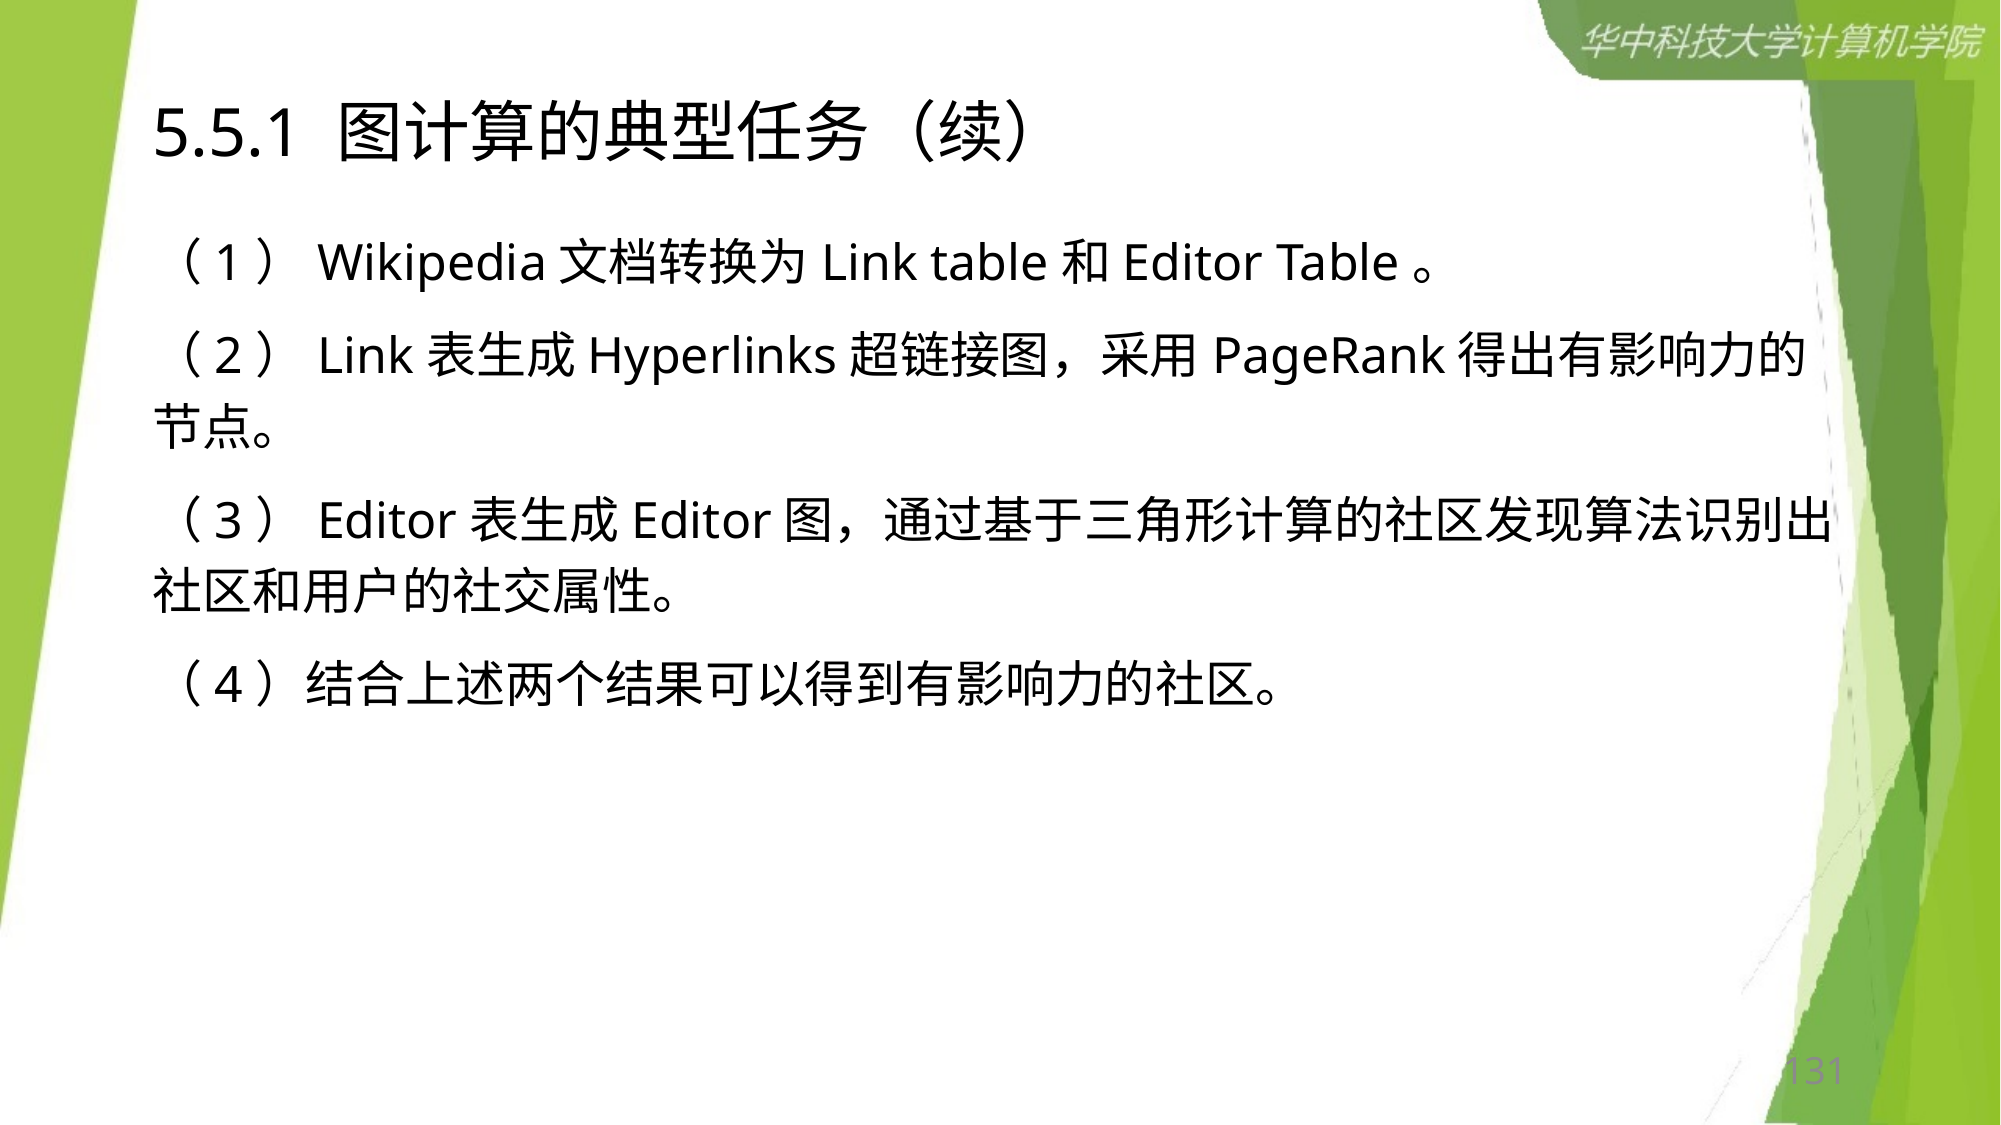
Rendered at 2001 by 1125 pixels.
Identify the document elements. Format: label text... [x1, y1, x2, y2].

title 5.5.1 图计算的典型任务（续） [137, 59, 1863, 210]
list （1）Wikipedia文档转换为Link table和Editor Table。 （2）Link表生成Hyperlinks超链接图，采用PageRank得出有影响力的节点。 （3）Editor表生成Editor图，通过基于三角形计算的社区发现算法识别出社区和用户的社交属性。 （4）结合上述两个结果可以得到有影响力的社区。 [137, 210, 1863, 925]
picture [0, 0, 2001, 1125]
slide_number 131 [1412, 1042, 1863, 1103]
